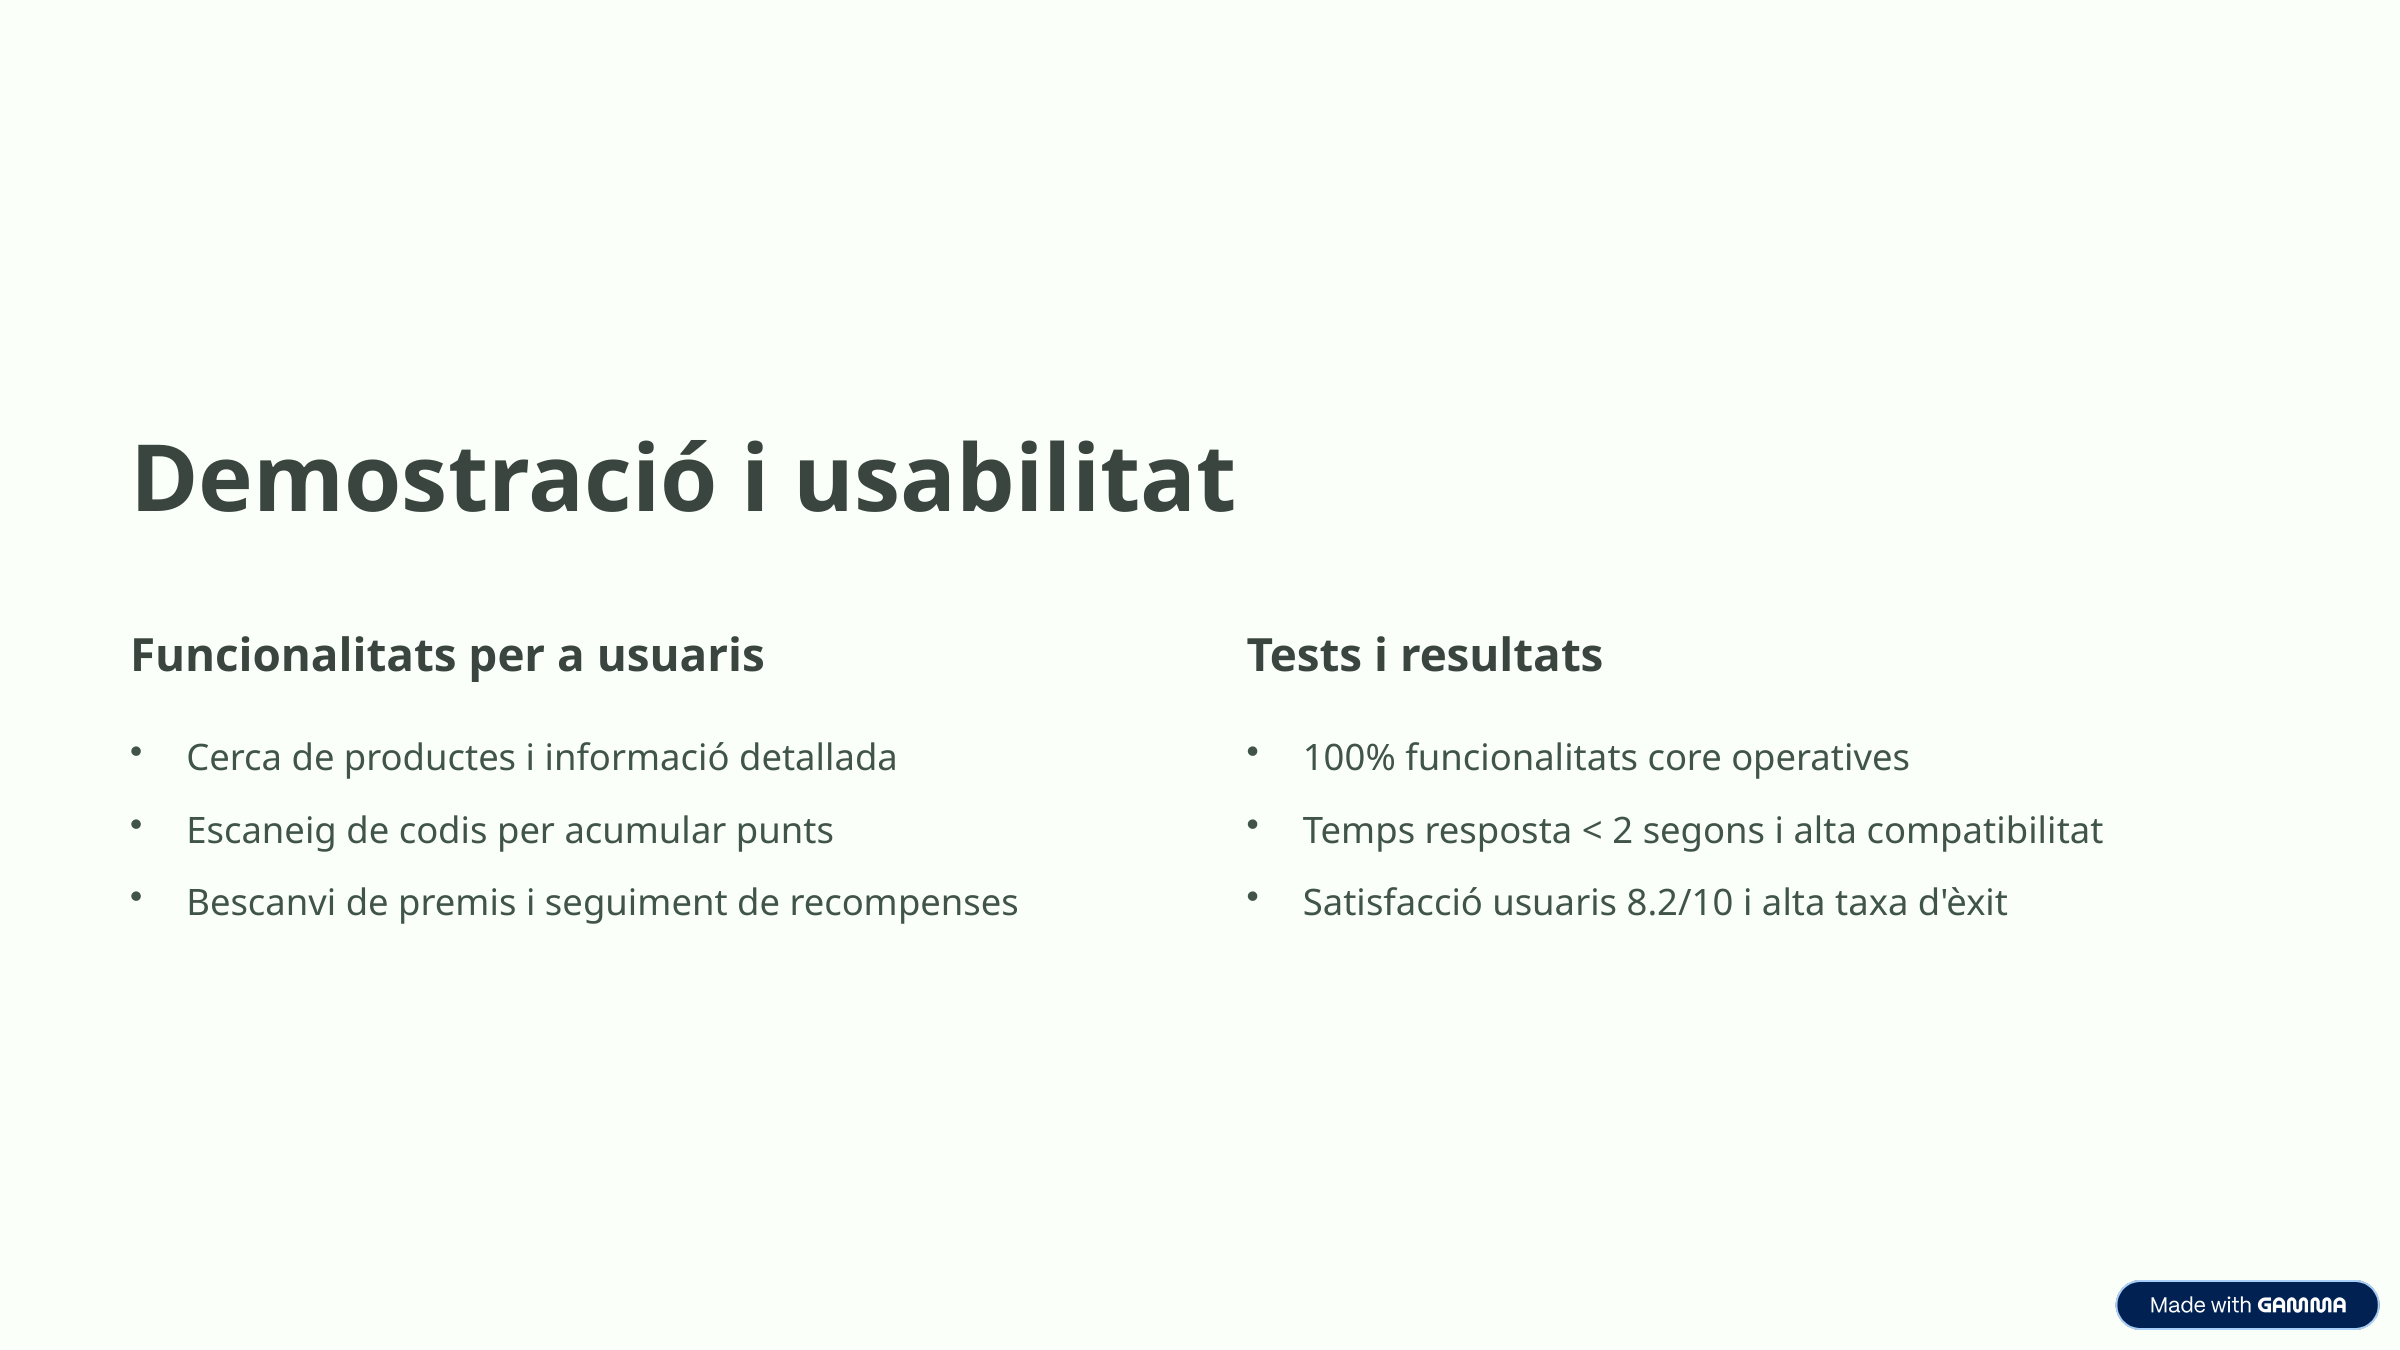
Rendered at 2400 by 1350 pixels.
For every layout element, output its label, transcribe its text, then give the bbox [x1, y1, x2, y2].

text_box Temps resposta < 2 segons i alta compatibilitat [1246, 790, 2271, 851]
text_box Tests i resultats [1246, 623, 1712, 682]
text_box 100% funcionalitats core operatives [1246, 718, 2271, 778]
text_box Satisfacció usuaris 8.2/10 i alta taxa d'èxit [1246, 863, 2271, 923]
text_box Funcionalitats per a usuaris [130, 623, 787, 682]
picture [2106, 1271, 2389, 1339]
text_box Bescanvi de premis i seguiment de recompenses [130, 863, 1155, 923]
text_box Demostració i usabilitat [130, 413, 1263, 531]
text_box Cerca de productes i informació detallada [130, 718, 1155, 778]
text_box Escaneig de codis per acumular punts [130, 790, 1155, 851]
